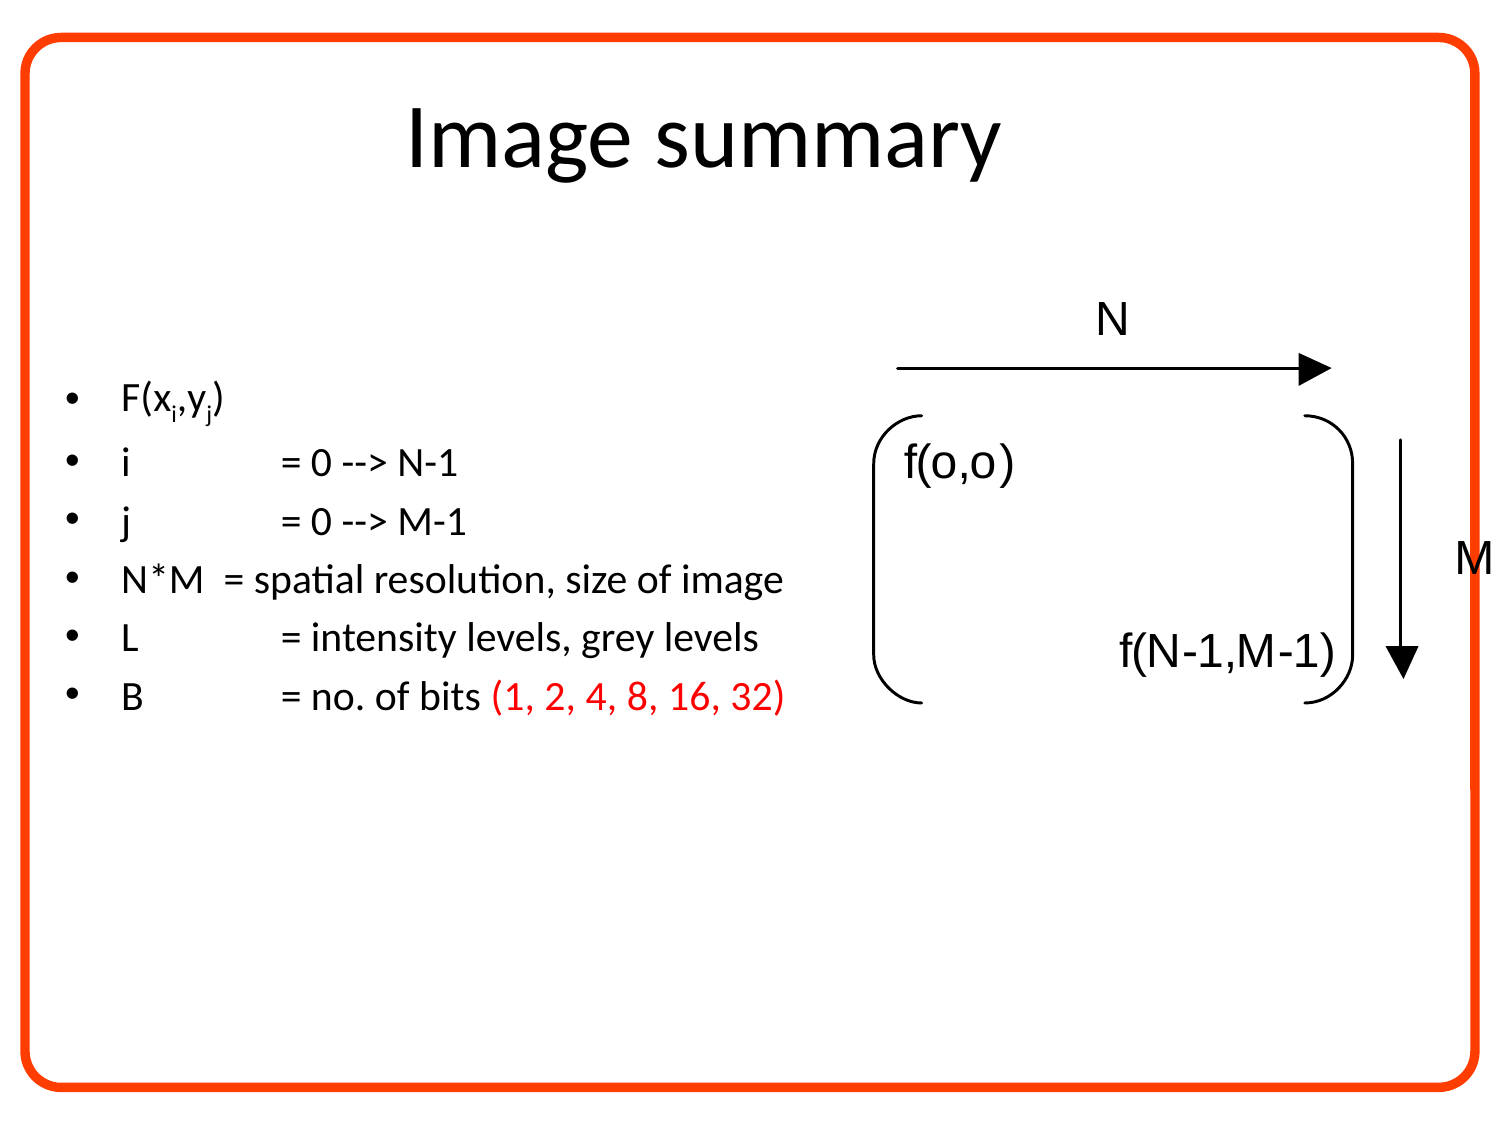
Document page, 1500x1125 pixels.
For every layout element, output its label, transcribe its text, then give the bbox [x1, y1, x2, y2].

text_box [349, 80, 1500, 1069]
list F(xi,yj) i = 0 --> N-1 j = 0 --> M-1 N*M = spatial resolution, size of image L = intensity levels, grey levels B = no. of bits (1, 2, 4, 8, 16, 32) [50, 362, 344, 900]
title Image summary [66, 37, 1342, 225]
